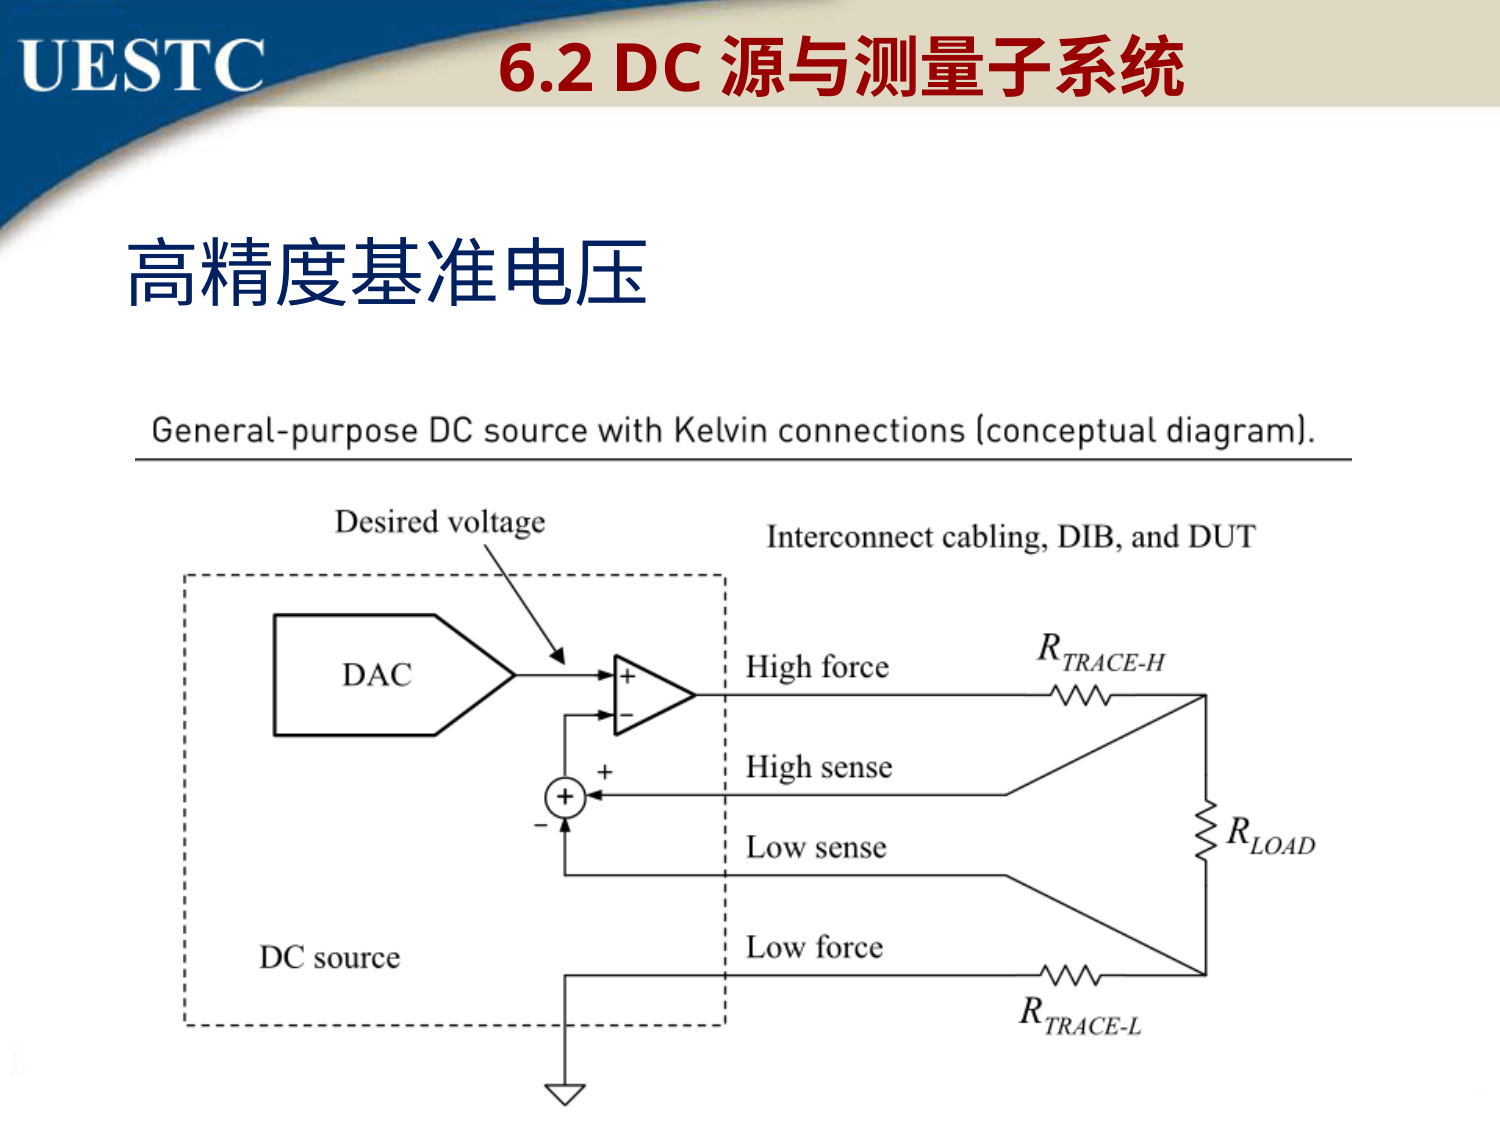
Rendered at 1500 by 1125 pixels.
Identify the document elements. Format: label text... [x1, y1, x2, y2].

text_box 高精度基准电压 [100, 206, 1215, 347]
text_box 6.2 DC源与测量子系统 [299, 0, 1387, 141]
picture [0, 0, 1500, 1125]
